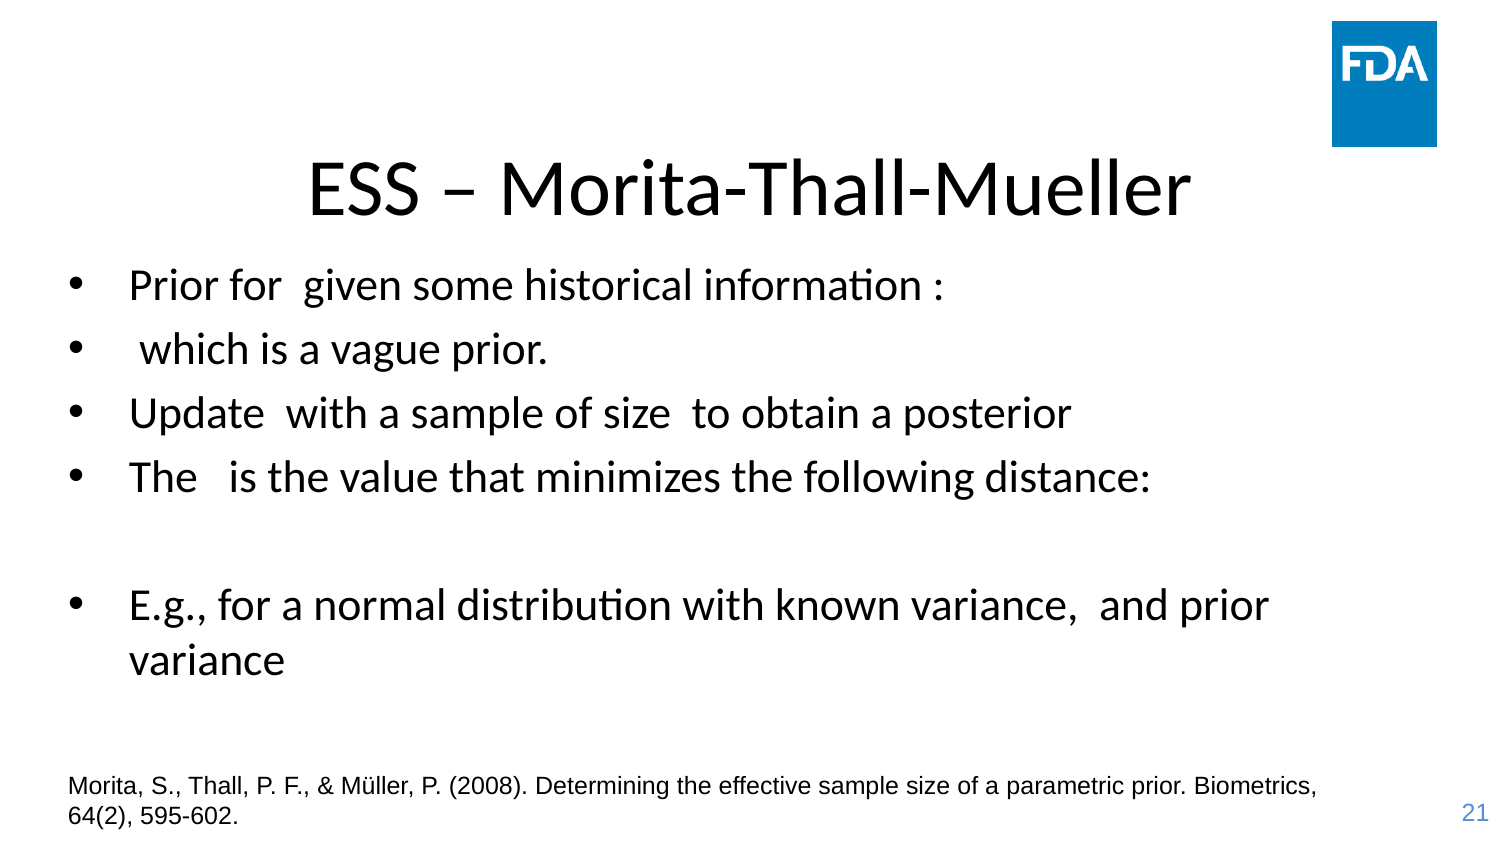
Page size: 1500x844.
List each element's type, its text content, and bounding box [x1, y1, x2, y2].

text_box Morita, S., Thall, P. F., & Müller, P. (2008). Determining the effective sample size of a parametric prior. Biometrics, 64(2), 595-602. [53, 762, 1400, 837]
picture [1343, 46, 1396, 80]
title ESS – Morita-Thall-Mueller [53, 125, 1449, 240]
picture [1396, 46, 1427, 80]
